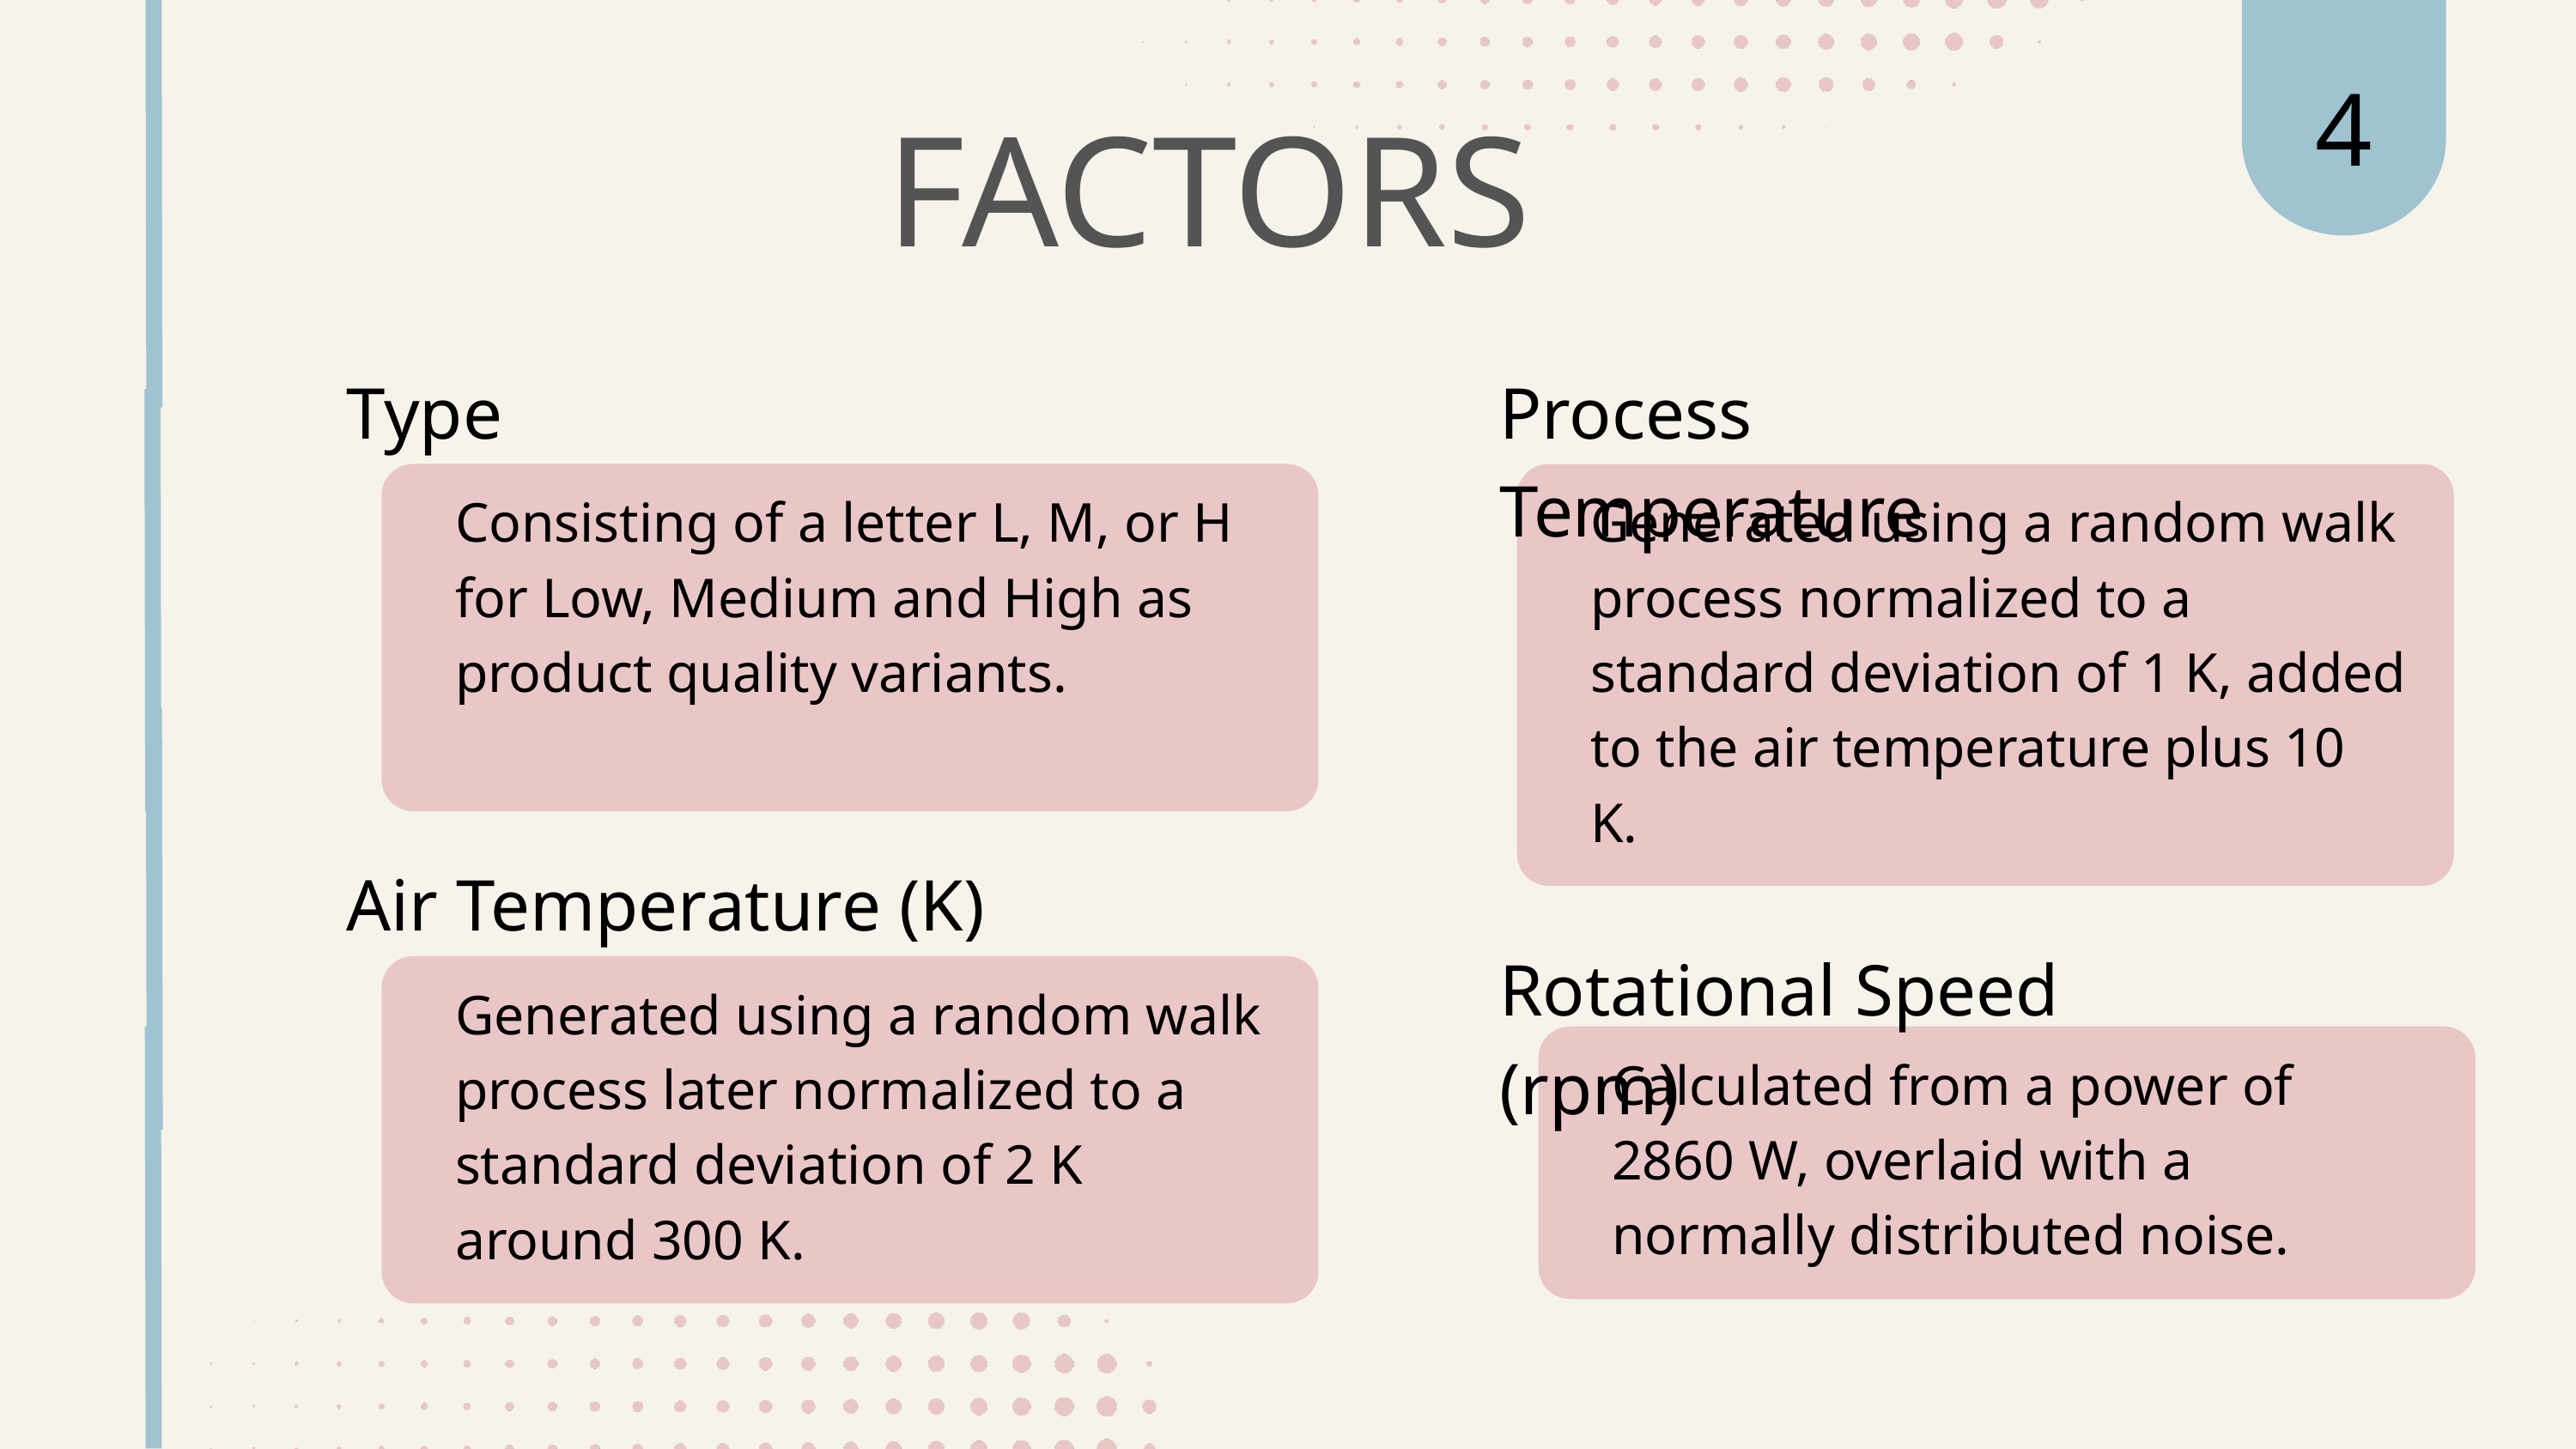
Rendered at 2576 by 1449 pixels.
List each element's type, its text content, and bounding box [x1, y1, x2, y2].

text_box [125, 1274, 1157, 1449]
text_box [1538, 1026, 2476, 1300]
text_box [381, 955, 1319, 1304]
text_box Process Temperature [1499, 355, 2160, 551]
text_box Air Temperature (K) [346, 846, 1288, 945]
text_box FACTORS [472, 64, 1945, 277]
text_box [381, 464, 1319, 812]
text_box Rotational Speed (rpm) [1499, 931, 2243, 1129]
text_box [2233, 0, 2455, 236]
text_box Type [346, 355, 936, 453]
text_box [1516, 464, 2455, 887]
text_box [1058, 0, 2089, 130]
